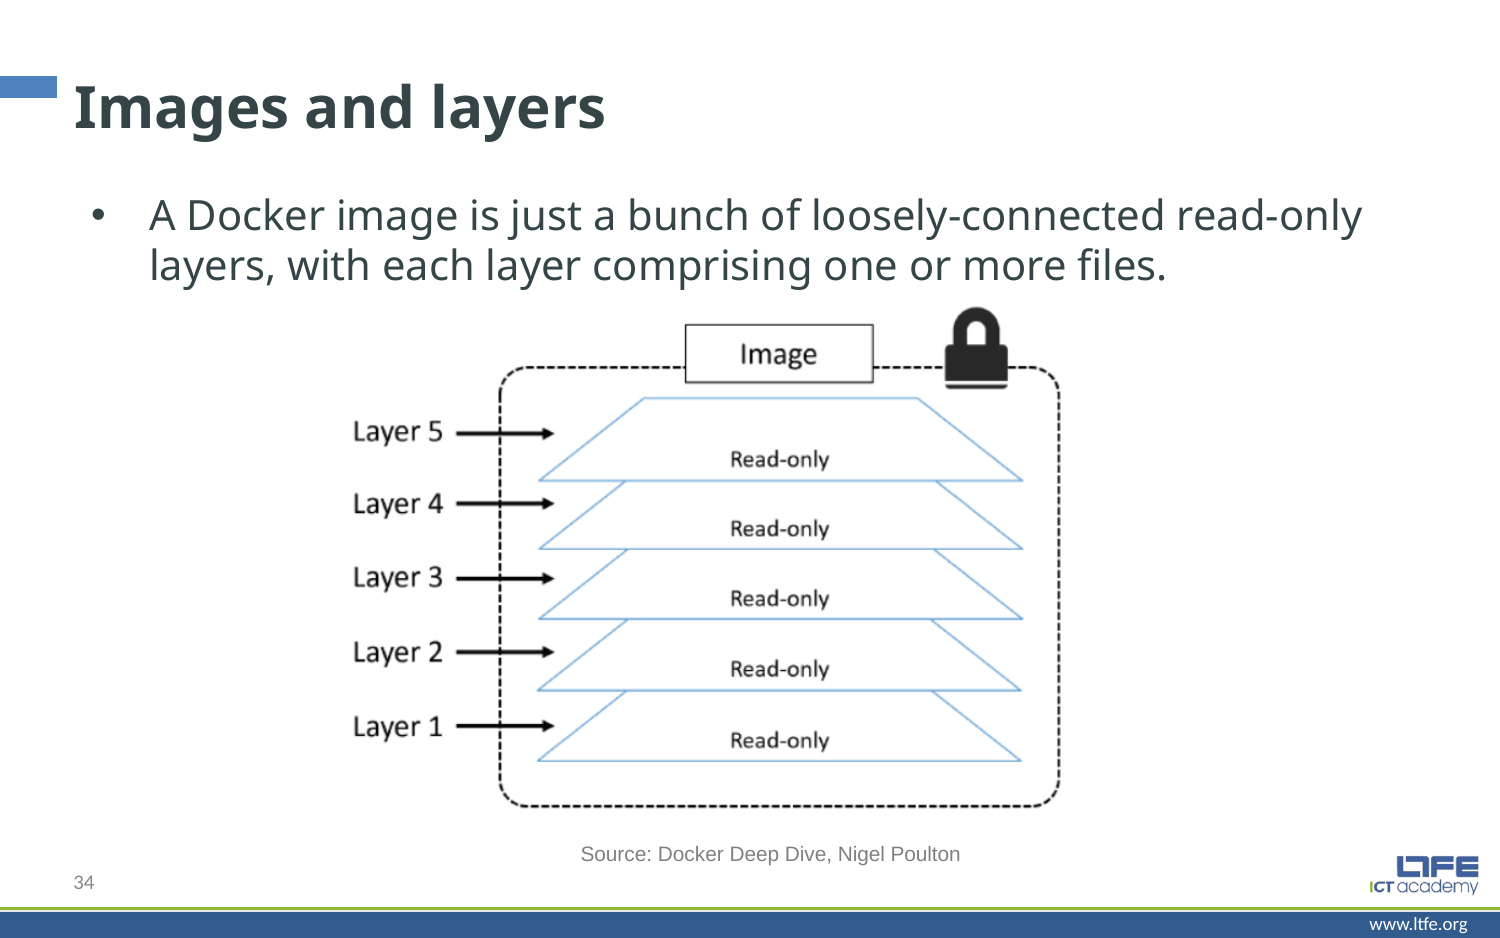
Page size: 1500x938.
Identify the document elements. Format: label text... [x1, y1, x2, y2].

title Images and layers [59, 75, 1410, 179]
list A Docker image is just a bunch of loosely-connected read-only layers, with each layer comprising one or more files. [59, 181, 1392, 831]
picture [0, 0, 1500, 938]
text_box Source: Docker Deep Dive, Nigel Poulton [565, 833, 1284, 874]
slide_number 34 [58, 856, 199, 907]
